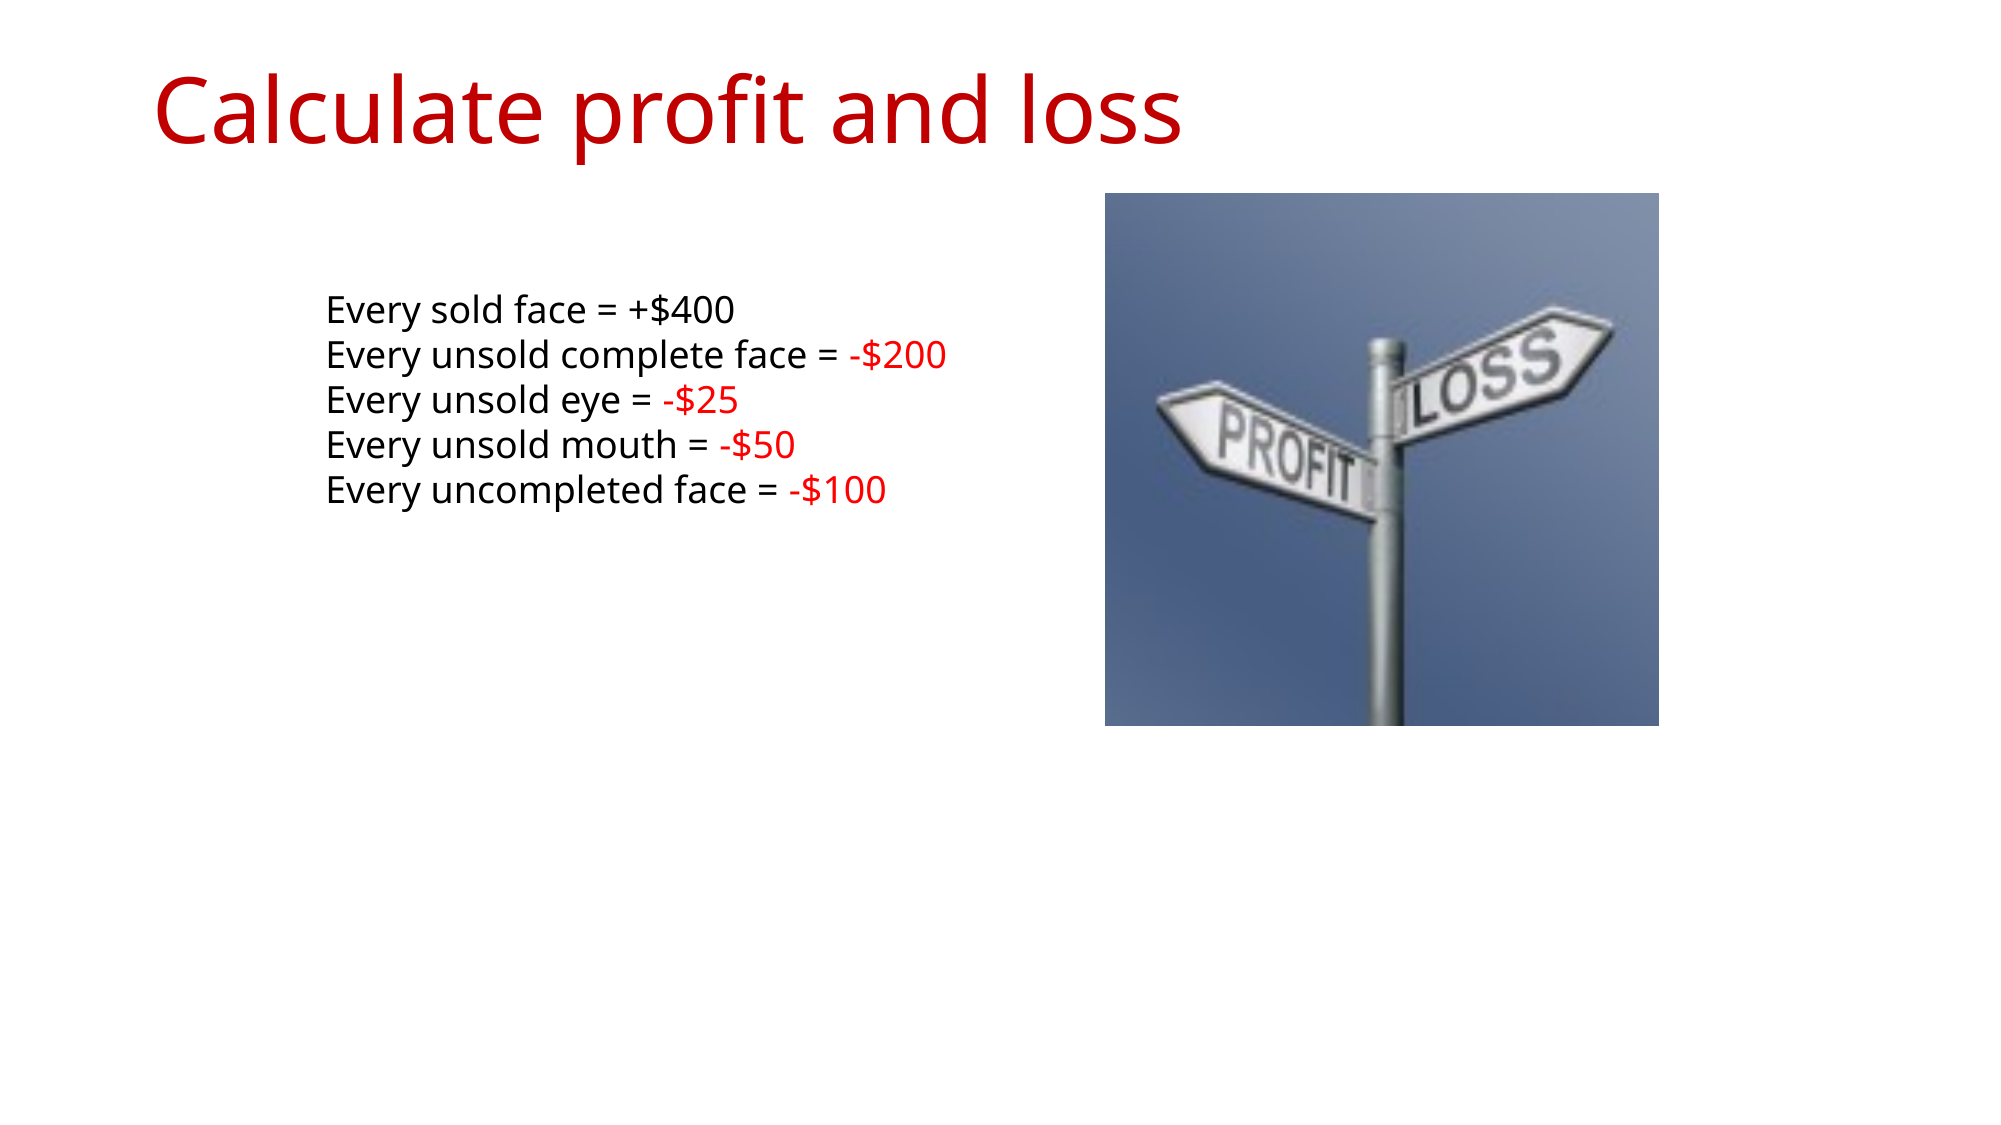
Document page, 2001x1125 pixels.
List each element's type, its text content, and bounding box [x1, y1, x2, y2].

text_box Every sold face = +$400 Every unsold complete face = -$200 Every unsold eye = -$25 Every unsold mouth = -$50 Every uncompleted face = -$100 [312, 279, 961, 518]
picture [1105, 193, 1659, 726]
title Calculate profit and loss [137, 59, 1863, 278]
